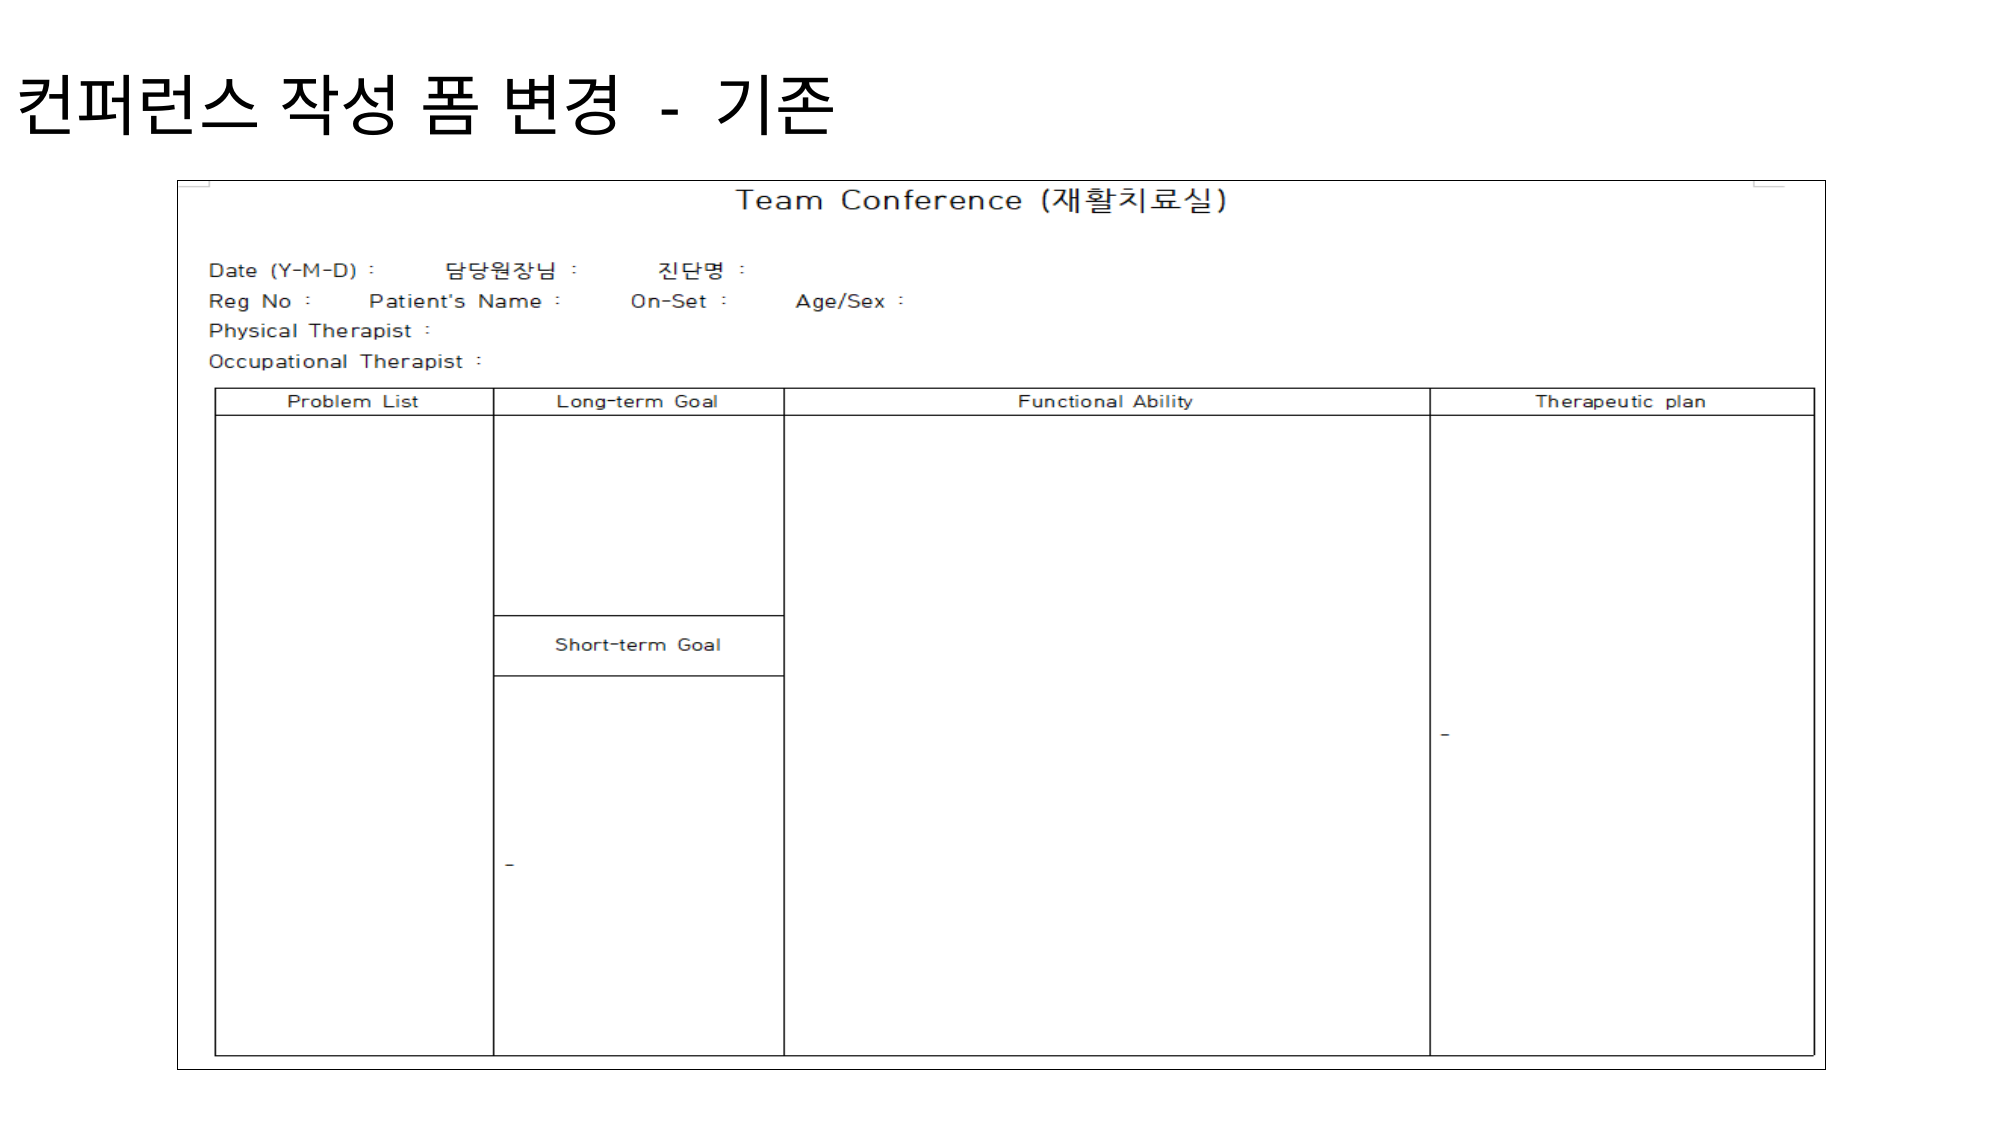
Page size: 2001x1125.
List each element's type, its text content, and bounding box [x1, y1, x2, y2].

title 컨퍼런스 작성 폼 변경 - 기존 [0, 0, 1725, 218]
picture [177, 180, 1826, 1070]
